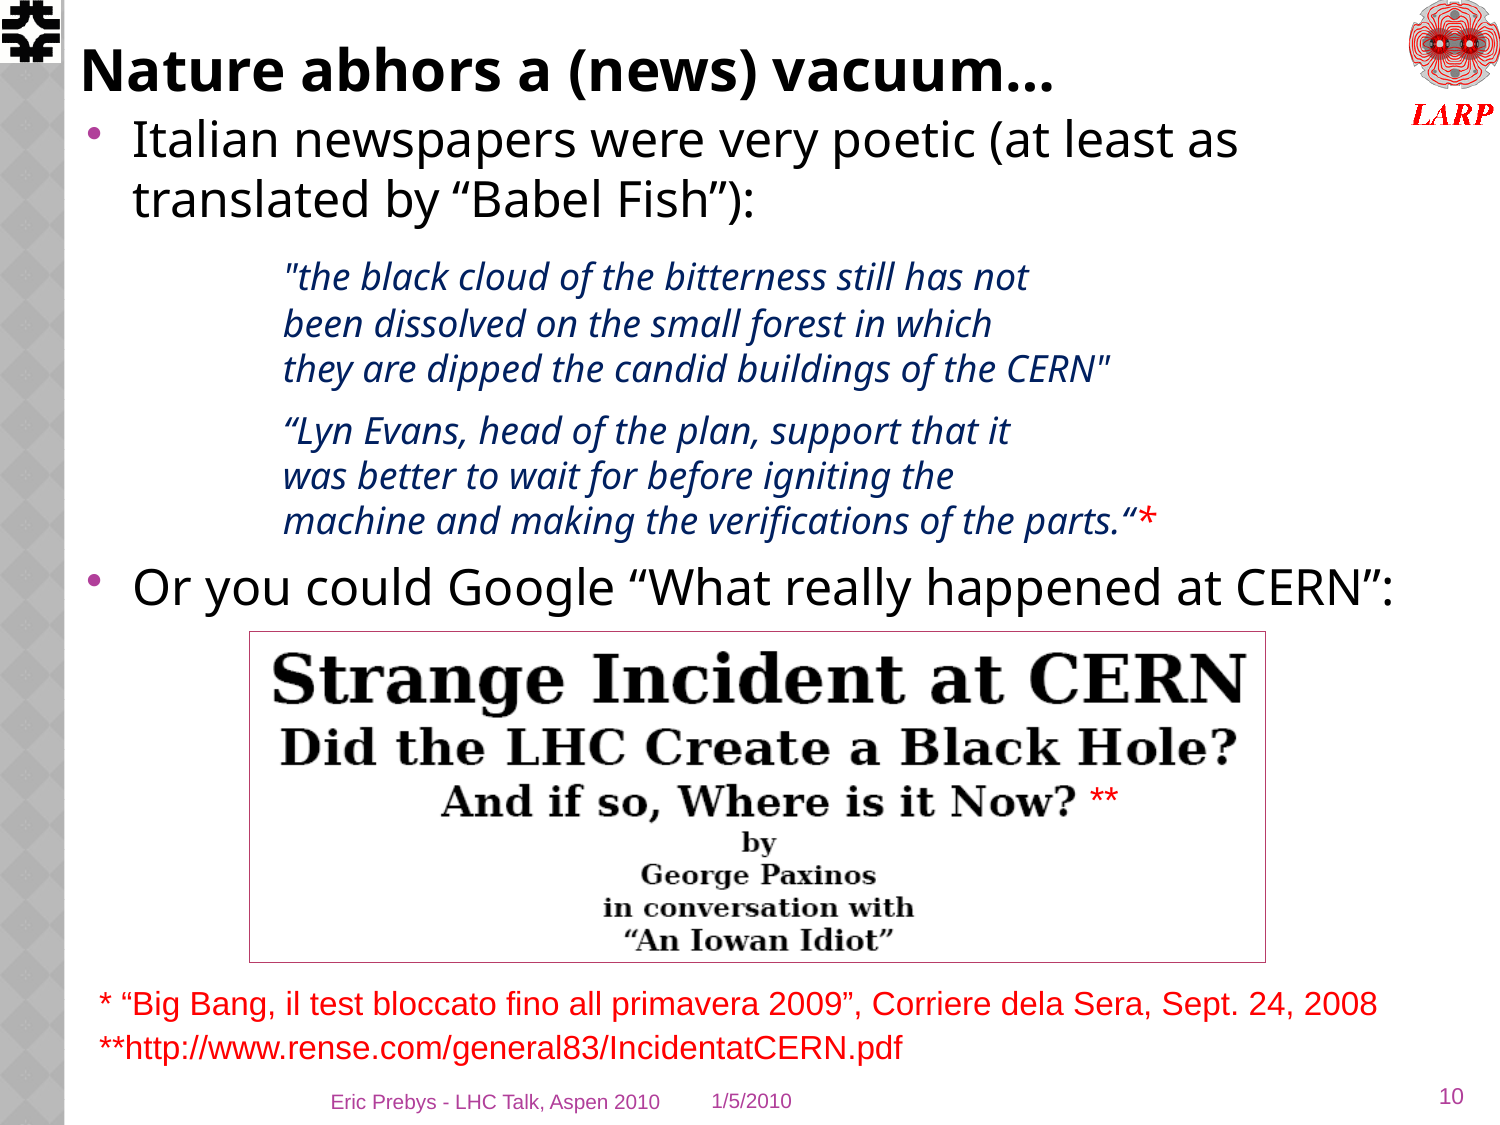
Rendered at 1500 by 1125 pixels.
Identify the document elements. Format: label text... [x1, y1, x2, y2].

list Italian newspapers were very poetic (at least as translated by “Babel Fish”): "the black cloud of the bitterness still has not been dissolved on the small forest in which they are dipped the candid buildings of the CERN" “Lyn Evans, head of the plan, support that it was better to wait for before igniting the machine and making the verifications of the parts.“* Or you could Google “What really happened at CERN”: [72, 99, 1428, 652]
picture [249, 630, 1266, 963]
picture [0, 0, 61, 63]
text_box * “Big Bang, il test bloccato fino all primavera 2009”, Corriere dela Sera, Sept. 24, 2008 [84, 974, 1416, 1018]
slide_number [696, 1075, 1025, 1114]
title Nature abhors a (news) vacuum… [72, 31, 1428, 99]
slide_number 10 [1367, 1071, 1465, 1110]
table_cell 3.5 [0, 0, 65, 1125]
picture [1406, 0, 1500, 125]
footer Eric Prebys - LHC Talk, Aspen 2010 [75, 1075, 675, 1114]
text_box **http://www.rense.com/general83/IncidentatCERN.pdf [84, 1018, 1416, 1074]
